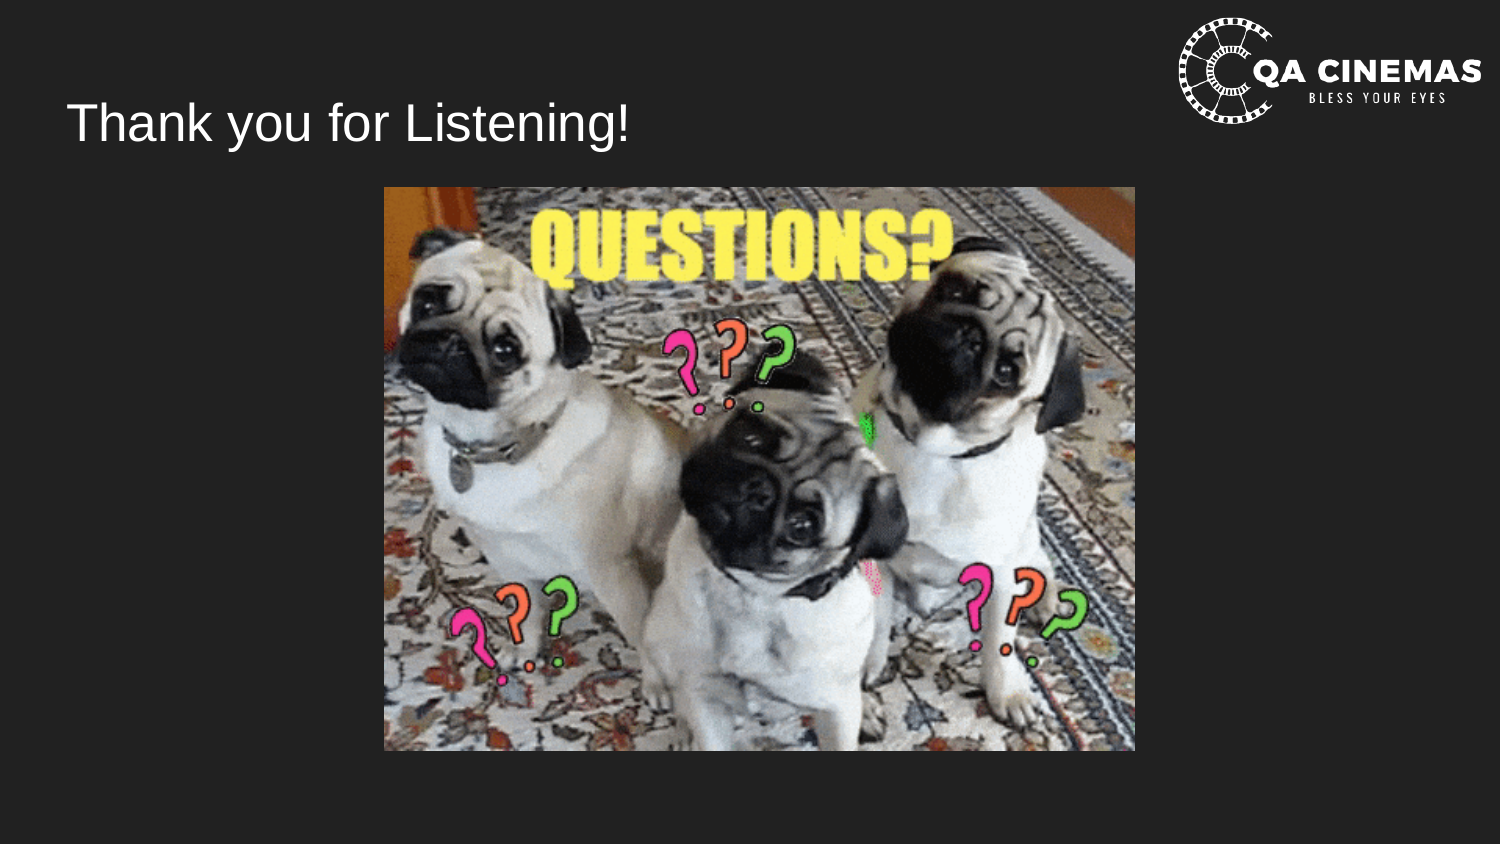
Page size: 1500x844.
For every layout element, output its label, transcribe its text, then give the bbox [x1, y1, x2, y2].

title Thank you for Listening! [51, 72, 1449, 167]
picture [1171, 11, 1487, 131]
picture [383, 187, 1135, 751]
